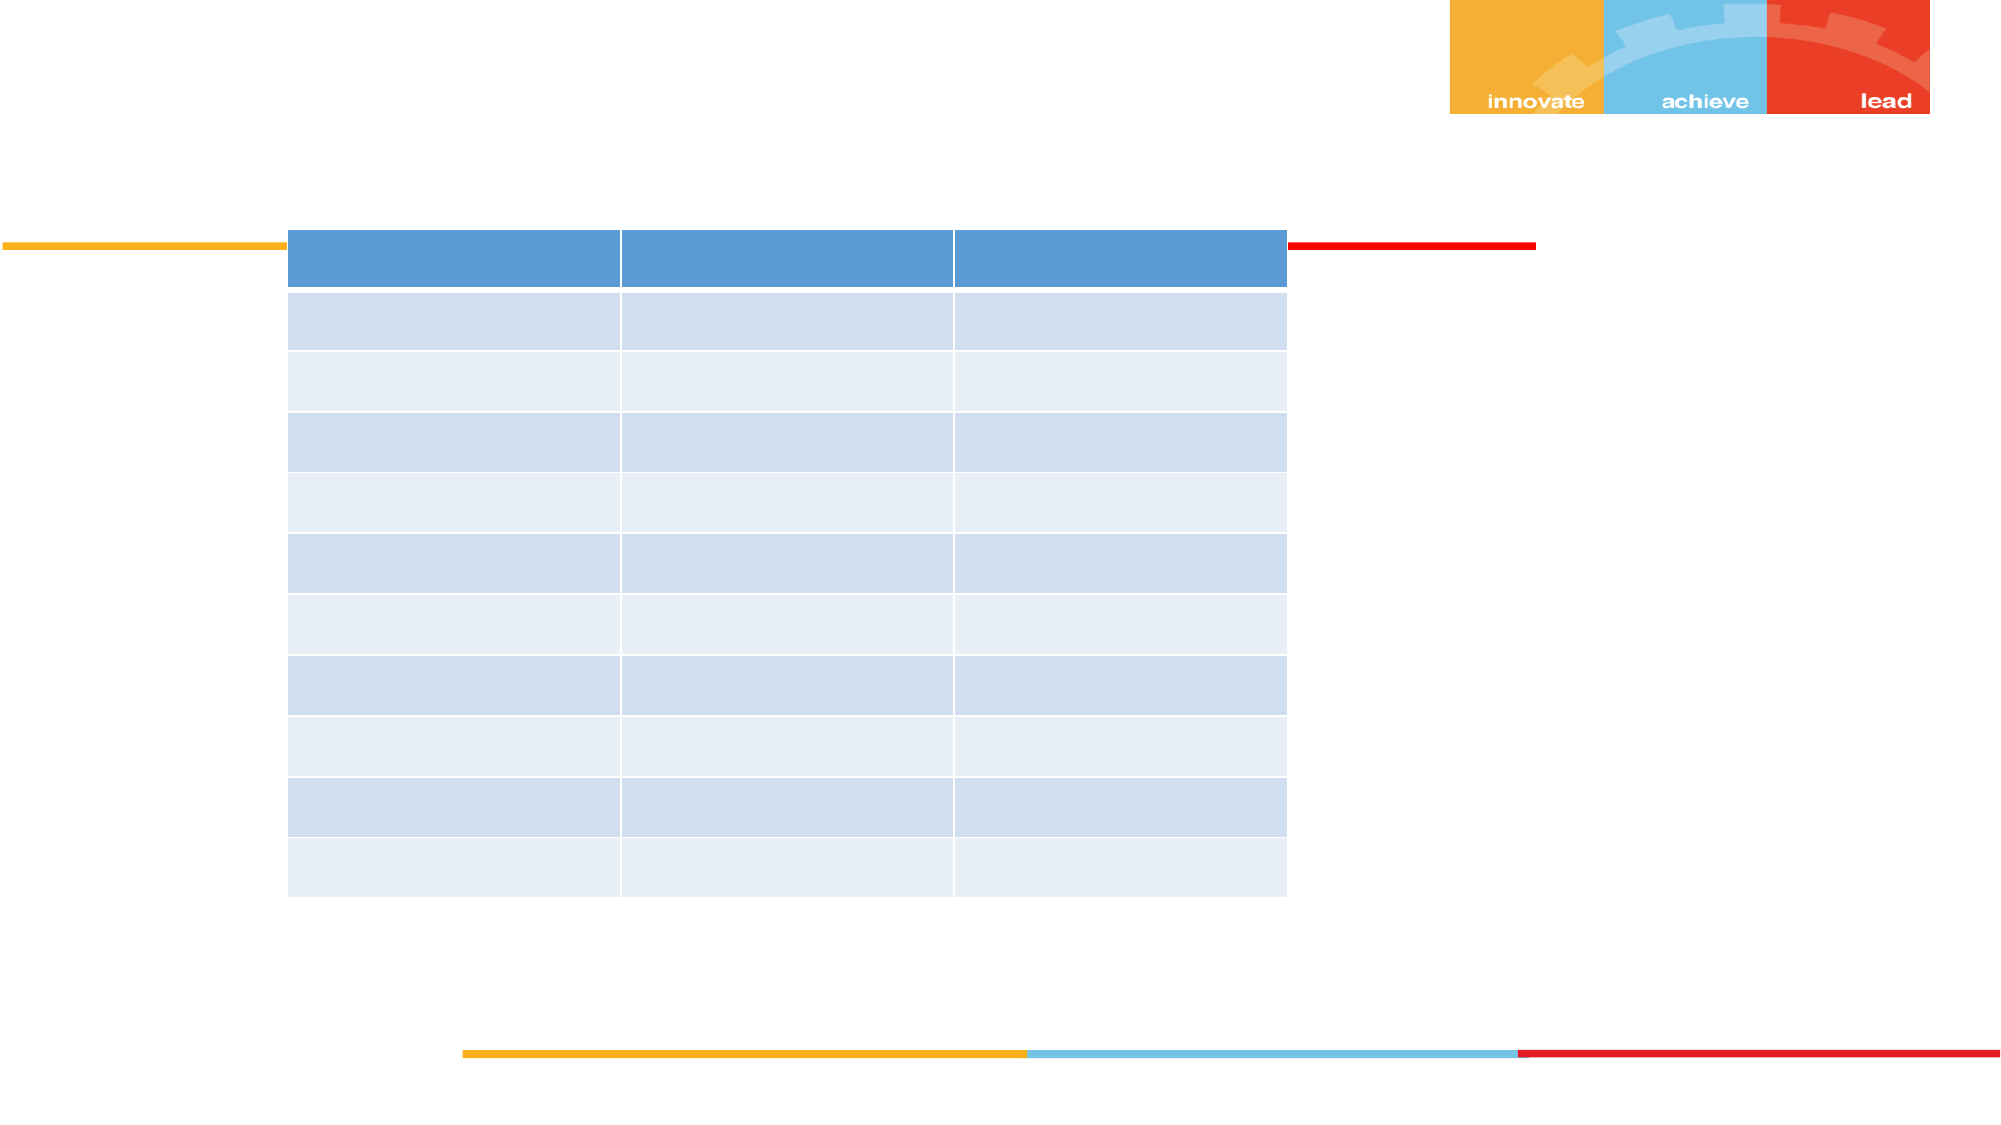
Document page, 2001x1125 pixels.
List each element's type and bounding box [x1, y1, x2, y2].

table_cell [288, 352, 620, 411]
table_cell [955, 717, 1287, 776]
table_cell [288, 595, 620, 654]
table_cell [955, 534, 1287, 593]
table_cell [955, 838, 1287, 897]
table_cell [622, 595, 953, 654]
table_cell [955, 595, 1287, 654]
table_cell [288, 293, 620, 350]
table_cell [955, 778, 1287, 837]
table_cell [955, 656, 1287, 715]
table_cell [622, 656, 953, 715]
table_cell [288, 838, 620, 897]
table_header [288, 230, 620, 287]
picture [1449, 0, 1930, 114]
table_cell [622, 534, 953, 593]
table_cell [622, 717, 953, 776]
table_header [622, 230, 953, 287]
table_cell [288, 717, 620, 776]
table_cell [288, 656, 620, 715]
table_cell [288, 534, 620, 593]
table_cell [955, 293, 1287, 350]
table_cell [955, 473, 1287, 532]
table_cell [288, 413, 620, 472]
table_cell [622, 778, 953, 837]
table_cell [622, 413, 953, 472]
table_cell [288, 778, 620, 837]
table_cell [622, 352, 953, 411]
table_cell [622, 293, 953, 350]
table_header [955, 230, 1287, 287]
table_cell [955, 413, 1287, 472]
table_cell [622, 473, 953, 532]
table_cell [288, 473, 620, 532]
table_cell [622, 838, 953, 897]
table_cell [955, 352, 1287, 411]
